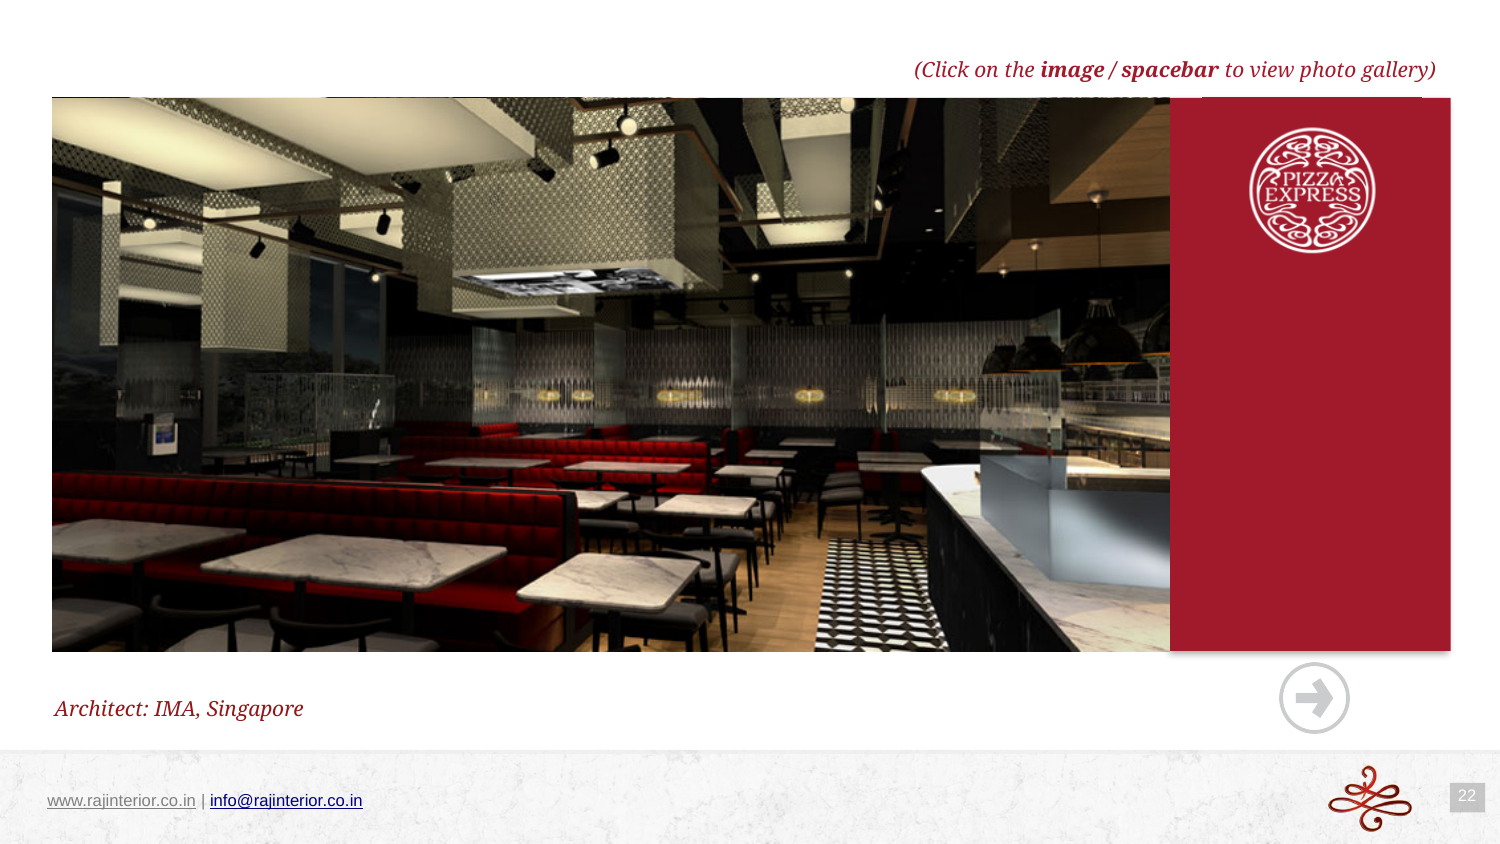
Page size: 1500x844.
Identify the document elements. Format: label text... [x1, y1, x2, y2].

text_box www.rajinterior.co.in | info@rajinterior.co.in [32, 782, 457, 818]
text_box (Click on the image / spacebar to view photo gallery) [729, 49, 1451, 89]
text_box Architect: IMA, Singapore [39, 688, 410, 728]
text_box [1449, 781, 1486, 813]
text_box [1173, 97, 1451, 652]
picture [0, 0, 1500, 844]
